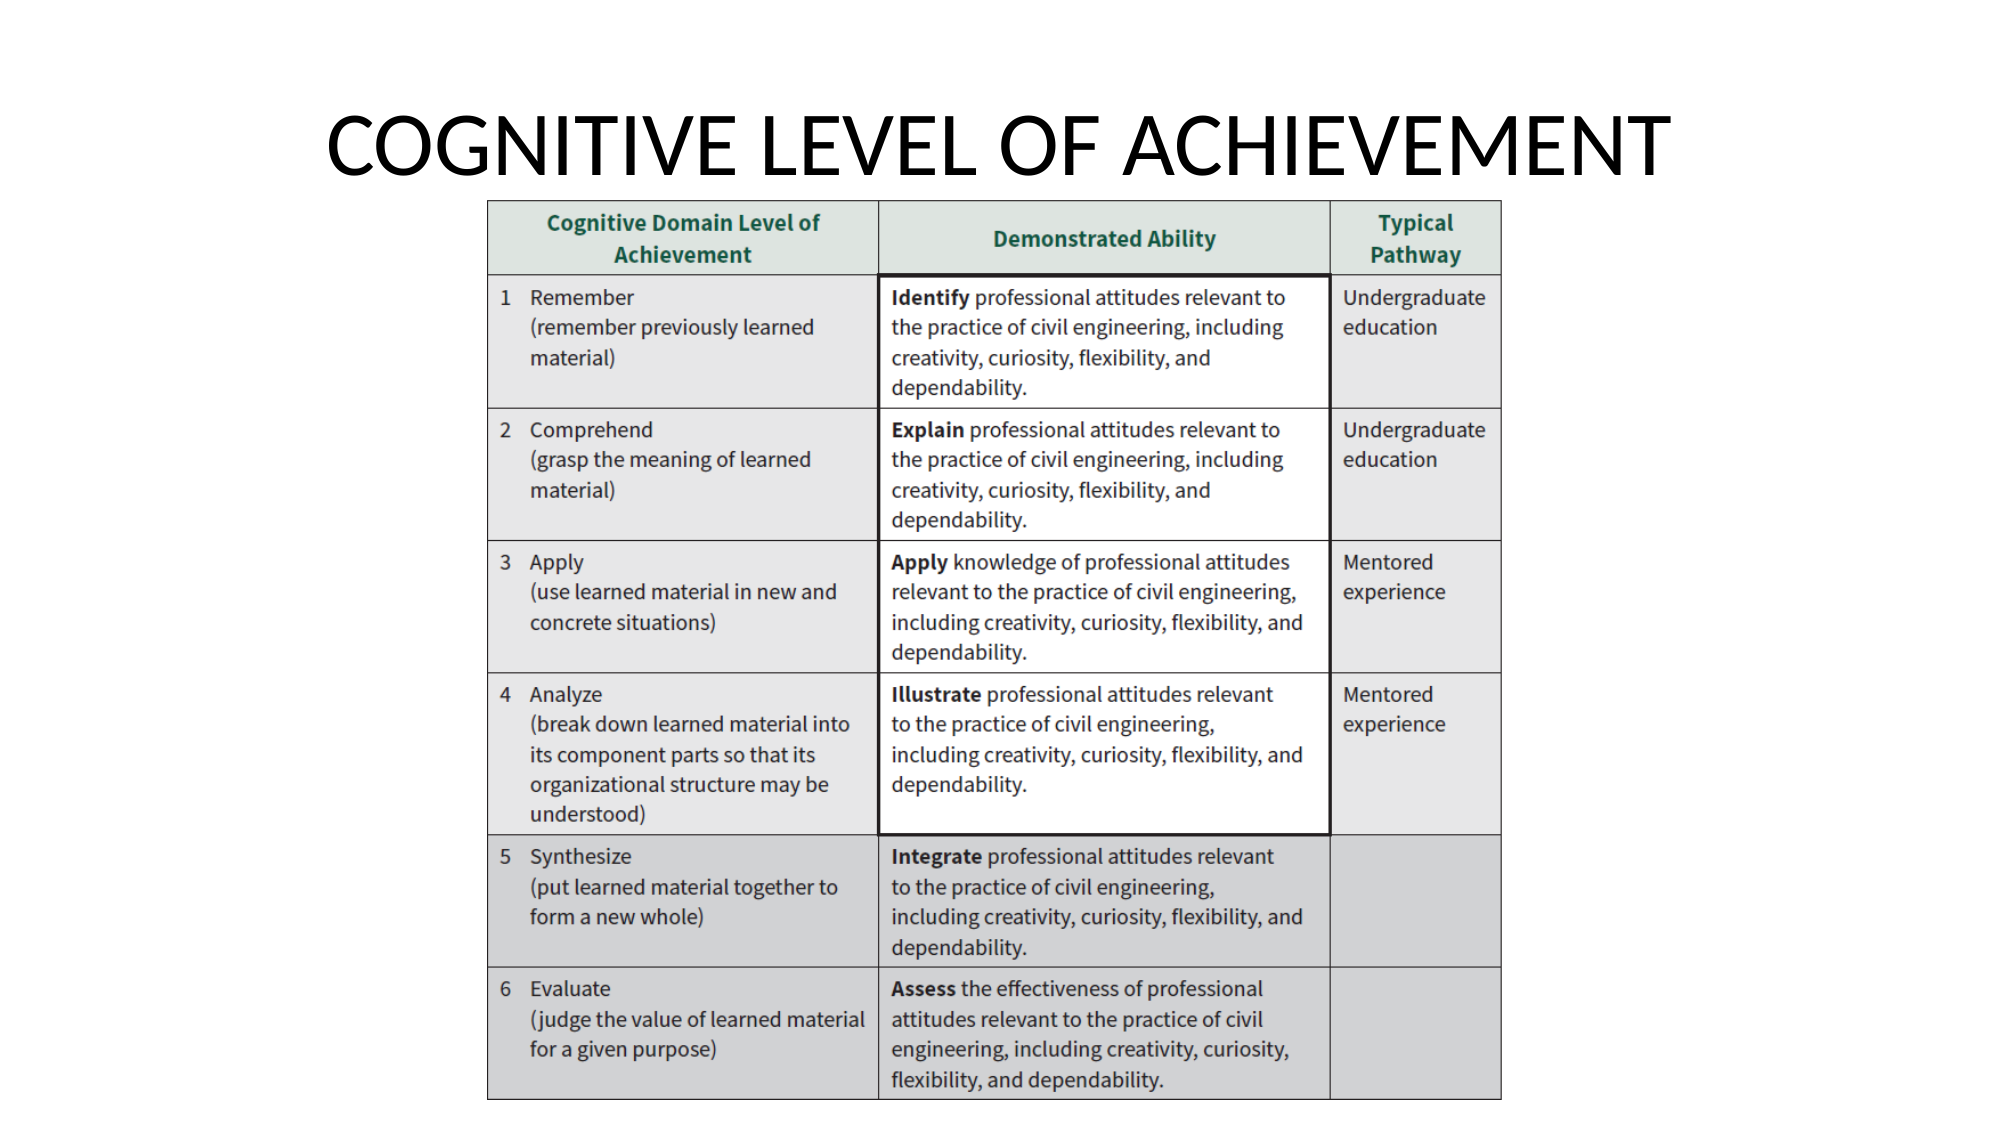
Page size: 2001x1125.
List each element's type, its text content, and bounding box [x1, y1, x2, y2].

picture [487, 199, 1503, 1101]
title COGNITIVE LEVEL OF ACHIEVEMENT [99, 45, 1900, 233]
